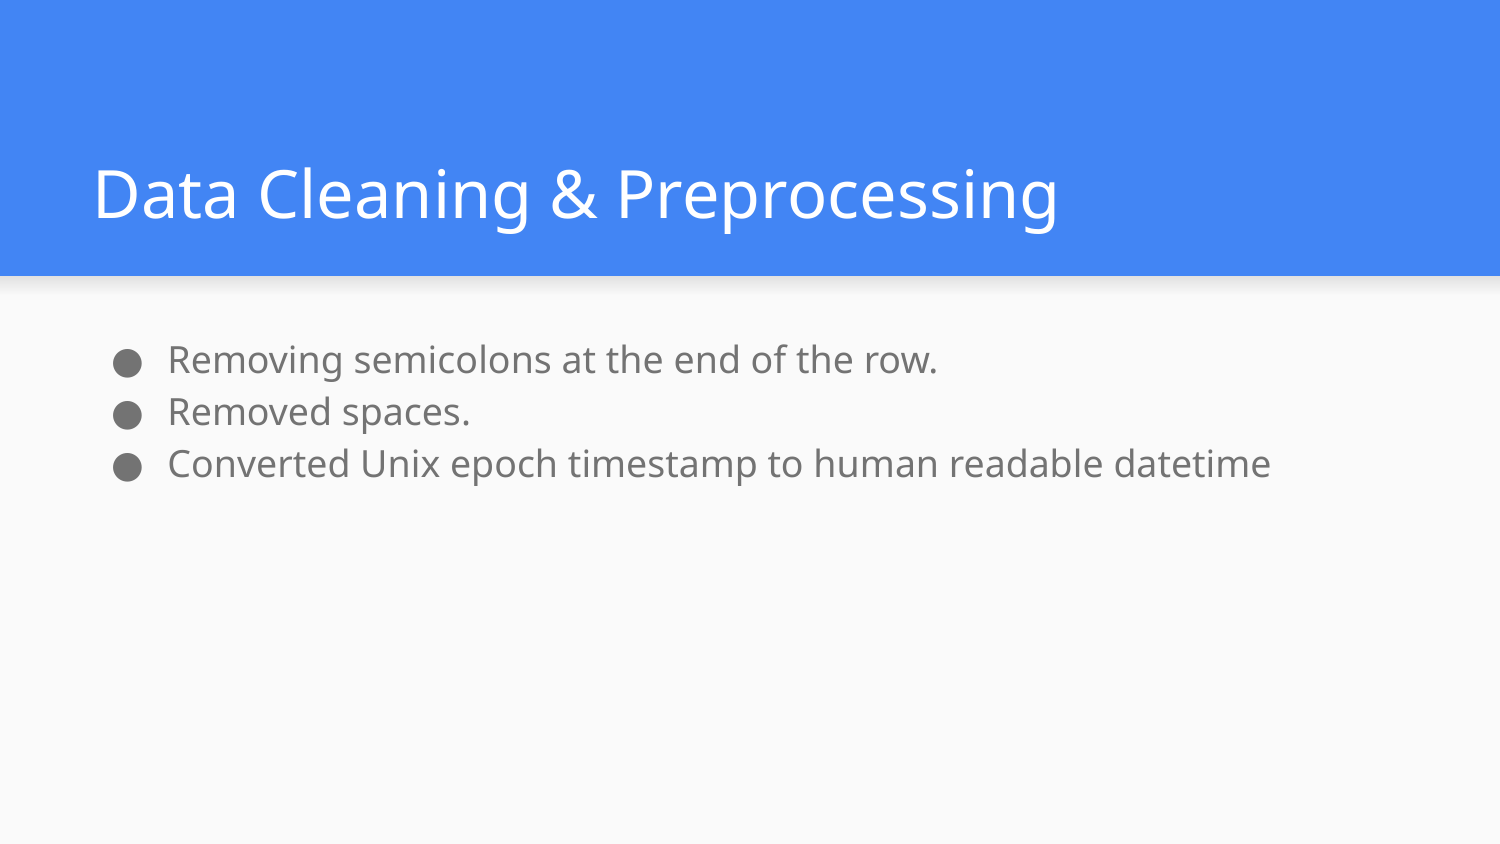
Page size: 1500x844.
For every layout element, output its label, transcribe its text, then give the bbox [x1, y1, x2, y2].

title Data Cleaning & Preprocessing [77, 121, 1427, 248]
list Removing semicolons at the end of the row. Removed spaces. Converted Unix epoch timestamp to human readable datetime [77, 314, 1427, 760]
